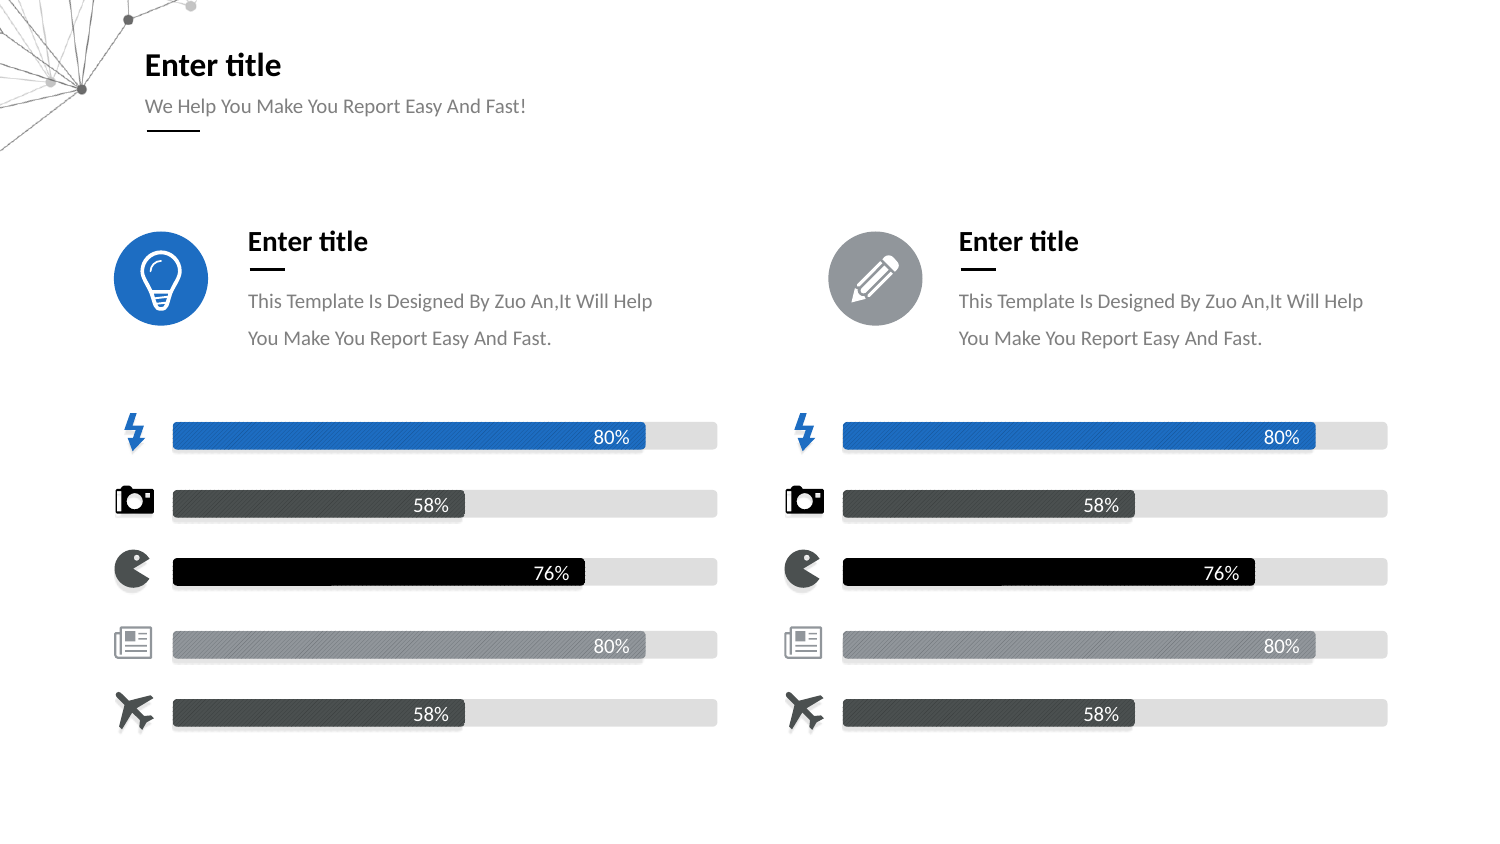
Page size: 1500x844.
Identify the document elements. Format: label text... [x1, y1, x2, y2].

text_box 76% [842, 557, 1256, 587]
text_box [828, 231, 923, 326]
text_box Enter title [945, 215, 1093, 264]
text_box [115, 485, 154, 514]
text_box 58% [842, 698, 1136, 728]
text_box [644, 421, 718, 451]
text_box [784, 626, 823, 659]
text_box [1314, 630, 1389, 660]
text_box 80% [172, 421, 647, 451]
text_box [644, 630, 718, 660]
text_box [115, 691, 154, 730]
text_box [114, 626, 153, 659]
text_box [785, 691, 824, 730]
text_box 58% [842, 489, 1136, 519]
text_box This Template Is Designed By Zuo An,It Will Help You Make You Report Easy And Fast. [945, 268, 1405, 357]
text_box [784, 549, 820, 588]
text_box [463, 698, 718, 728]
text_box [124, 413, 146, 452]
text_box [794, 413, 816, 452]
text_box Enter title [131, 36, 296, 73]
picture [0, 0, 1500, 844]
text_box 76% [172, 557, 586, 587]
text_box 80% [842, 630, 1317, 660]
text_box 58% [172, 489, 466, 519]
text_box We Help You Make You Report Easy And Fast! [131, 73, 620, 125]
text_box [785, 485, 824, 514]
text_box [1314, 421, 1389, 451]
text_box [583, 557, 718, 587]
text_box 80% [842, 421, 1317, 451]
text_box [1253, 557, 1389, 587]
text_box 58% [172, 698, 466, 728]
text_box [114, 549, 150, 588]
text_box [463, 489, 718, 519]
text_box [1133, 698, 1389, 728]
text_box Enter title [234, 215, 382, 264]
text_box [113, 231, 209, 326]
text_box [1133, 489, 1389, 519]
text_box This Template Is Designed By Zuo An,It Will Help You Make You Report Easy And Fast. [234, 268, 694, 357]
text_box 80% [172, 630, 647, 660]
